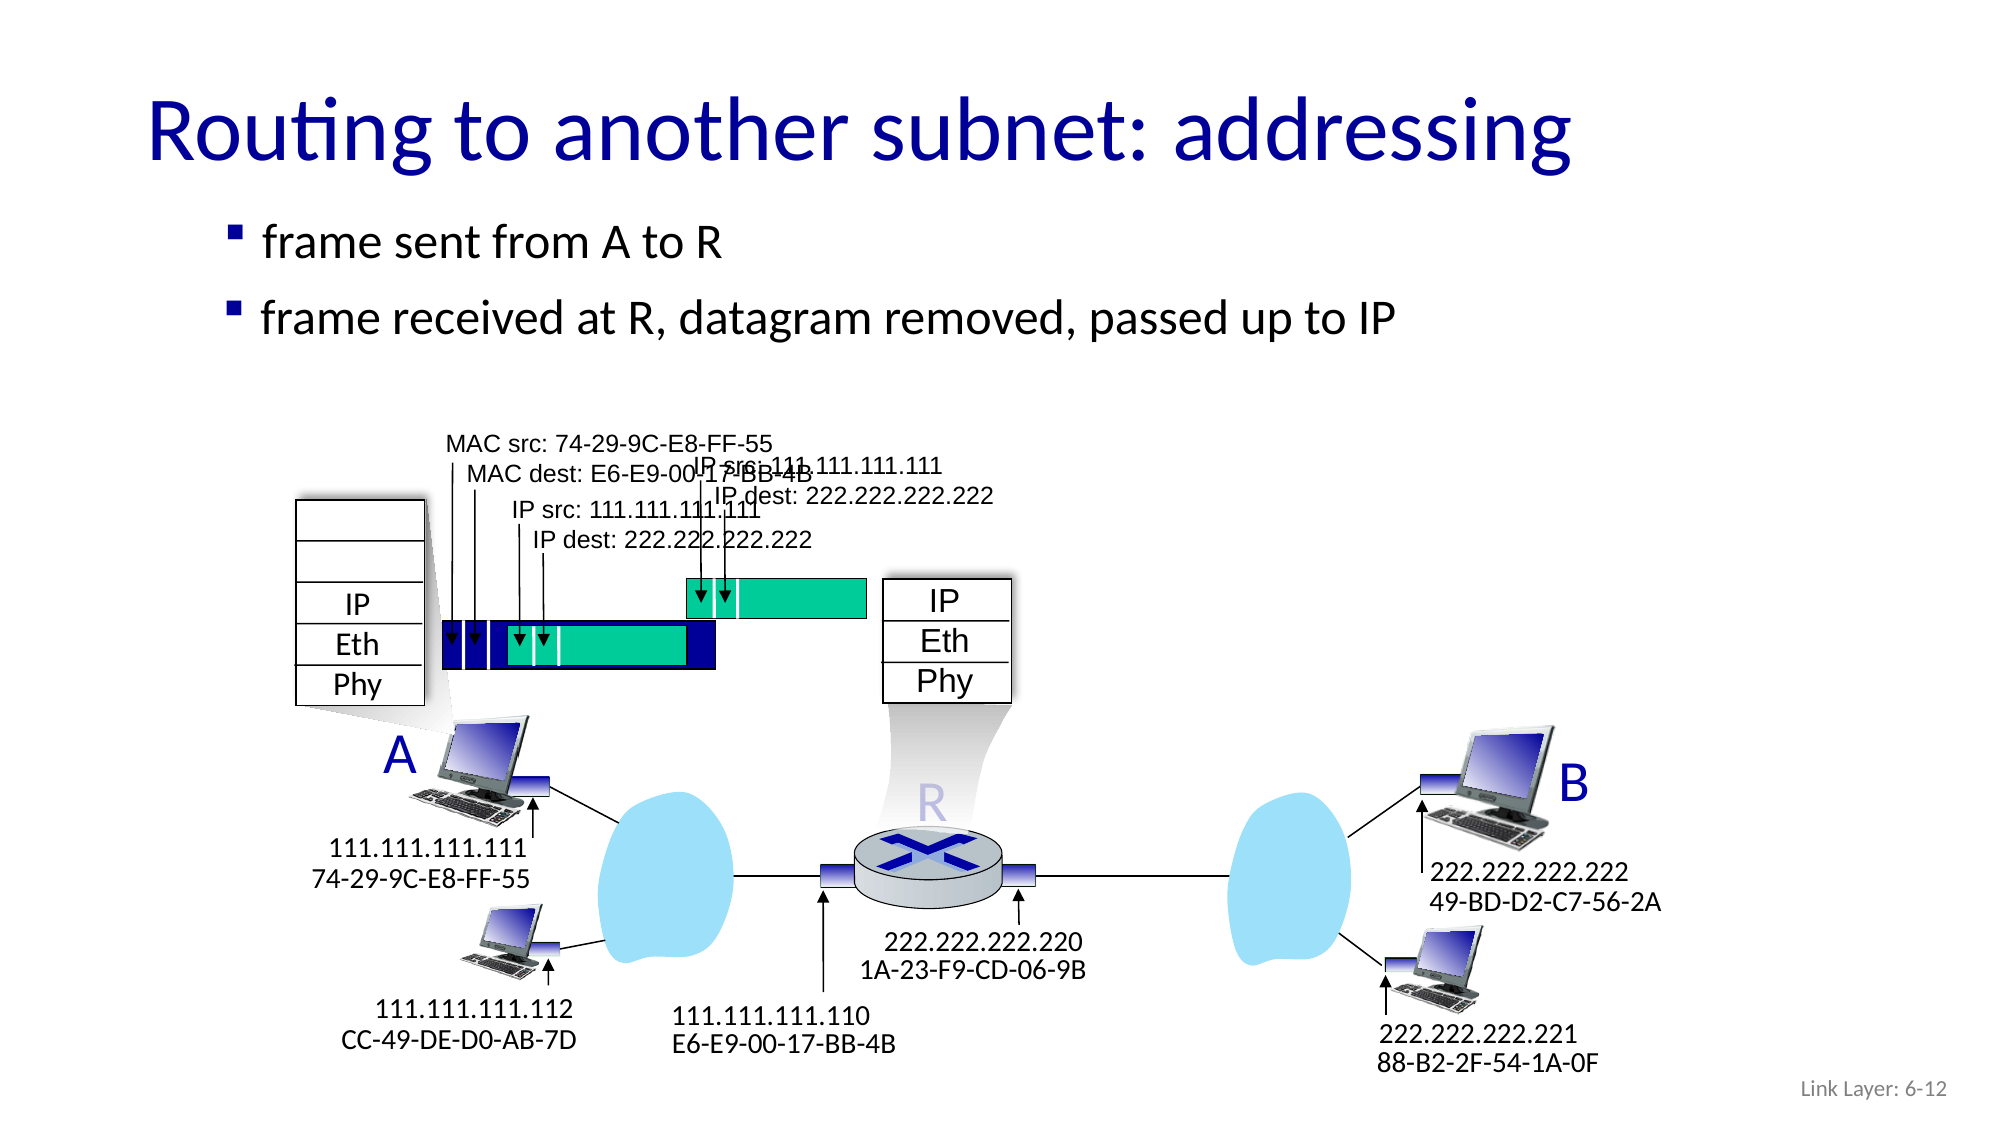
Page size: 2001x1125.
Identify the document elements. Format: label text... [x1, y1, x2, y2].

text_box frame sent from A to R [209, 210, 1485, 290]
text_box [686, 603, 867, 619]
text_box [874, 492, 1012, 834]
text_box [429, 420, 831, 670]
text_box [294, 494, 455, 735]
slide_number Link Layer: 6-12 [1512, 1056, 1963, 1117]
text_box frame received at R, datagram removed, passed up to IP [207, 286, 1483, 365]
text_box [679, 442, 1009, 603]
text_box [295, 707, 1679, 1087]
title Routing to another subnet: addressing [131, 57, 1857, 205]
